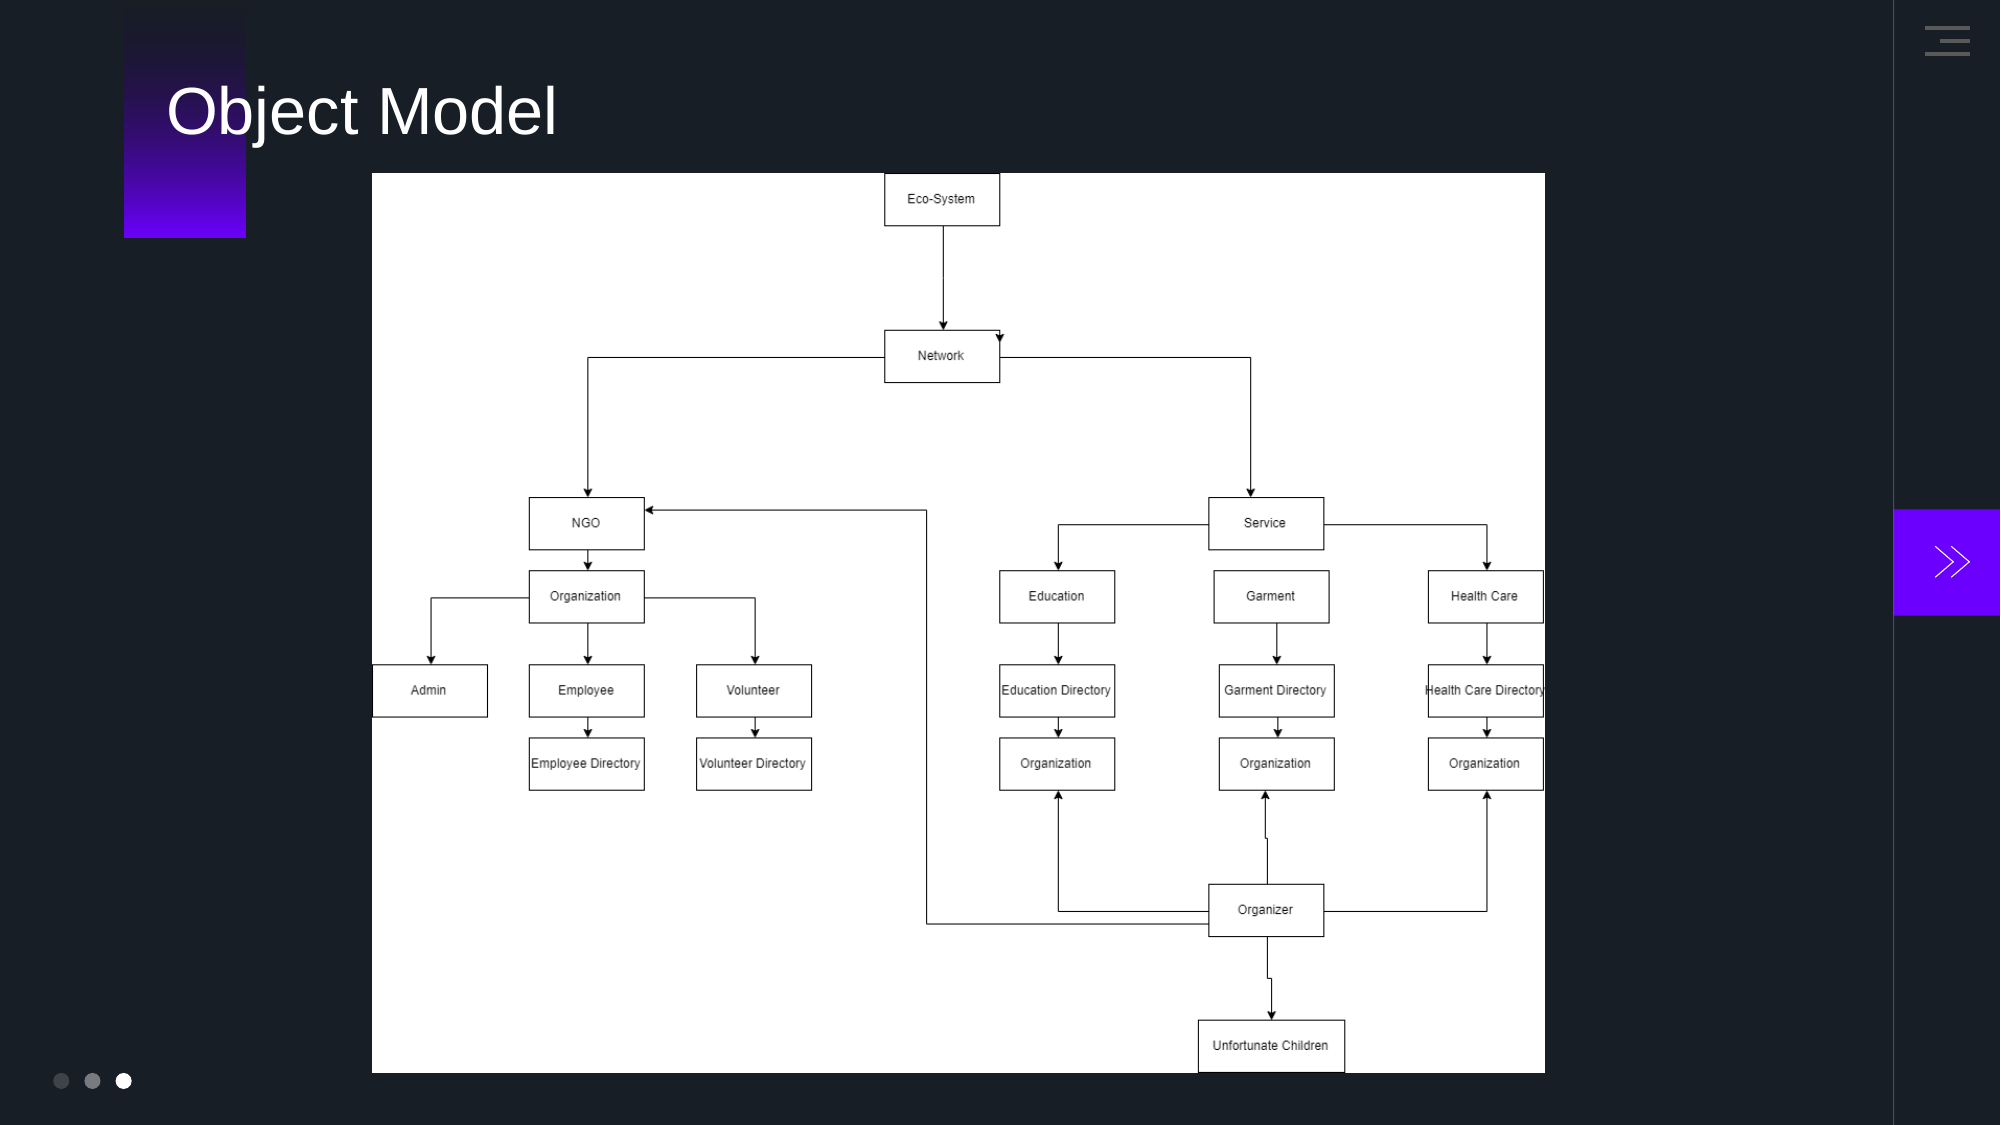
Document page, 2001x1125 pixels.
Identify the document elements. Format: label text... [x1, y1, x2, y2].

text_box [1895, 508, 2000, 617]
picture [372, 173, 1545, 1073]
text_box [1935, 546, 1951, 578]
text_box [124, 0, 247, 238]
text_box [114, 1071, 133, 1091]
text_box Object Model [151, 60, 1163, 156]
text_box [1951, 546, 1970, 578]
text_box [52, 1071, 71, 1091]
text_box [1925, 27, 1970, 55]
text_box [83, 1071, 102, 1091]
